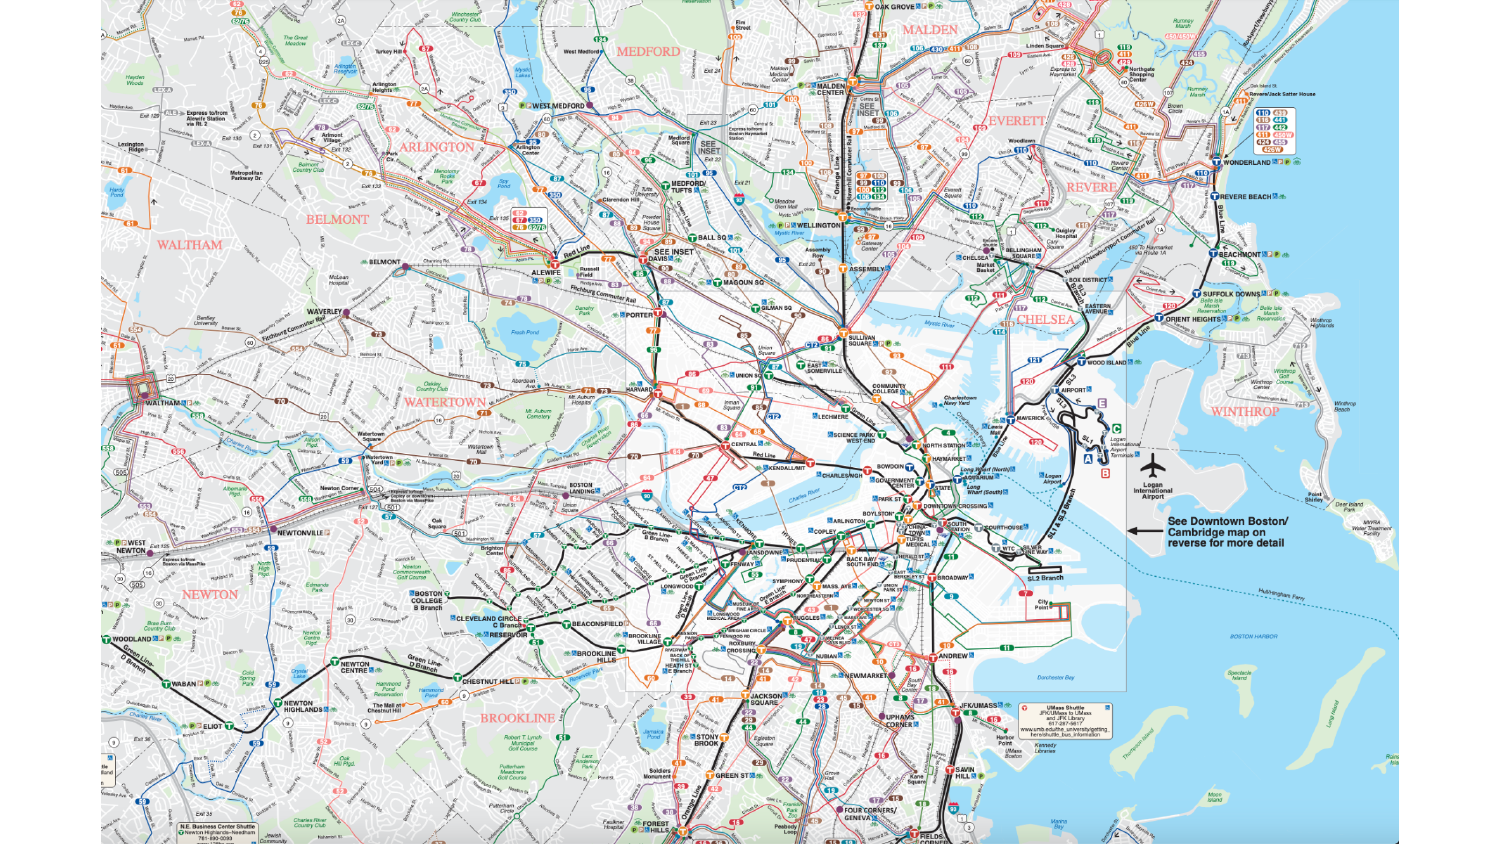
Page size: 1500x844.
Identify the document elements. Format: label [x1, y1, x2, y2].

picture [101, 0, 1399, 844]
